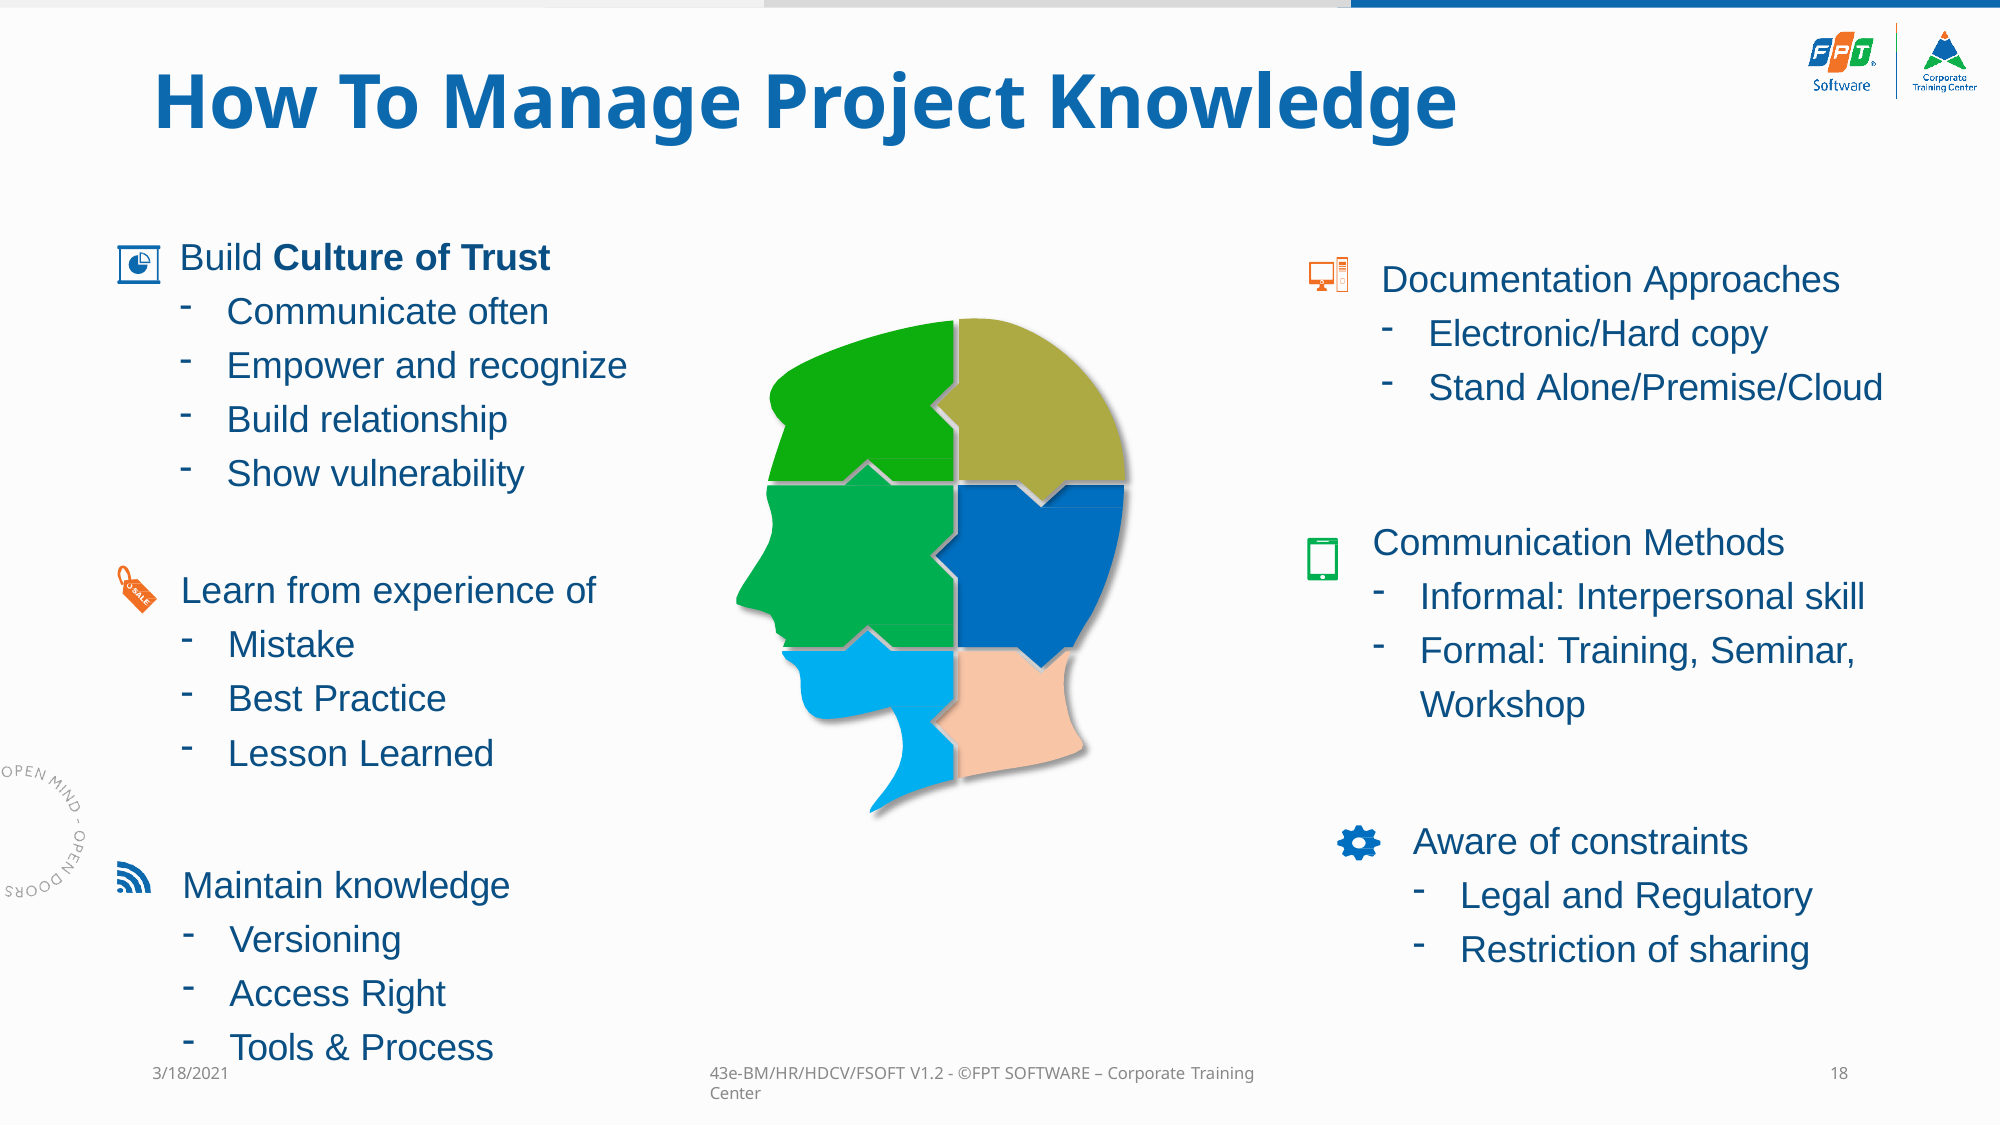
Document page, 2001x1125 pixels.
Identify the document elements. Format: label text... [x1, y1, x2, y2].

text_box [731, 313, 1139, 827]
slide_number 18 [1823, 1059, 1857, 1125]
text_box [1307, 537, 1338, 581]
text_box Electronic/Hard copy Stand Alone/Premise/Cloud [1379, 297, 1890, 408]
text_box Communicate often Empower and recognize Build relationship Show vulnerability [177, 275, 634, 494]
text_box Legal and Regulatory Restriction of sharing [1411, 859, 1819, 970]
text_box [117, 565, 157, 614]
picture [1808, 23, 1977, 99]
picture [117, 861, 151, 894]
text_box Communication Methods [1370, 516, 1790, 561]
title How To Manage Project Knowledge [150, 51, 1718, 242]
text_box [1337, 825, 1381, 861]
text_box [117, 245, 161, 284]
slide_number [150, 1059, 231, 1125]
text_box Build Culture of Trust [177, 230, 556, 275]
text_box Learn from experience of [178, 564, 600, 612]
text_box Versioning Access Right Tools & Process [180, 903, 502, 1068]
text_box Mistake Best Practice Lesson Learned [178, 609, 501, 774]
text_box Aware of constraints [1410, 814, 1755, 862]
text_box Documentation Approaches [1379, 252, 1845, 297]
text_box Maintain knowledge [180, 858, 517, 906]
picture [0, 740, 110, 917]
text_box Informal: Interpersonal skill Formal: Training, Seminar, Workshop [1370, 561, 1871, 726]
picture [1308, 257, 1349, 292]
footer 43e-BM/HR/HDCV/FSOFT V1.2 - ©FPT SOFTWARE – Corporate Training Center [707, 1059, 1294, 1125]
